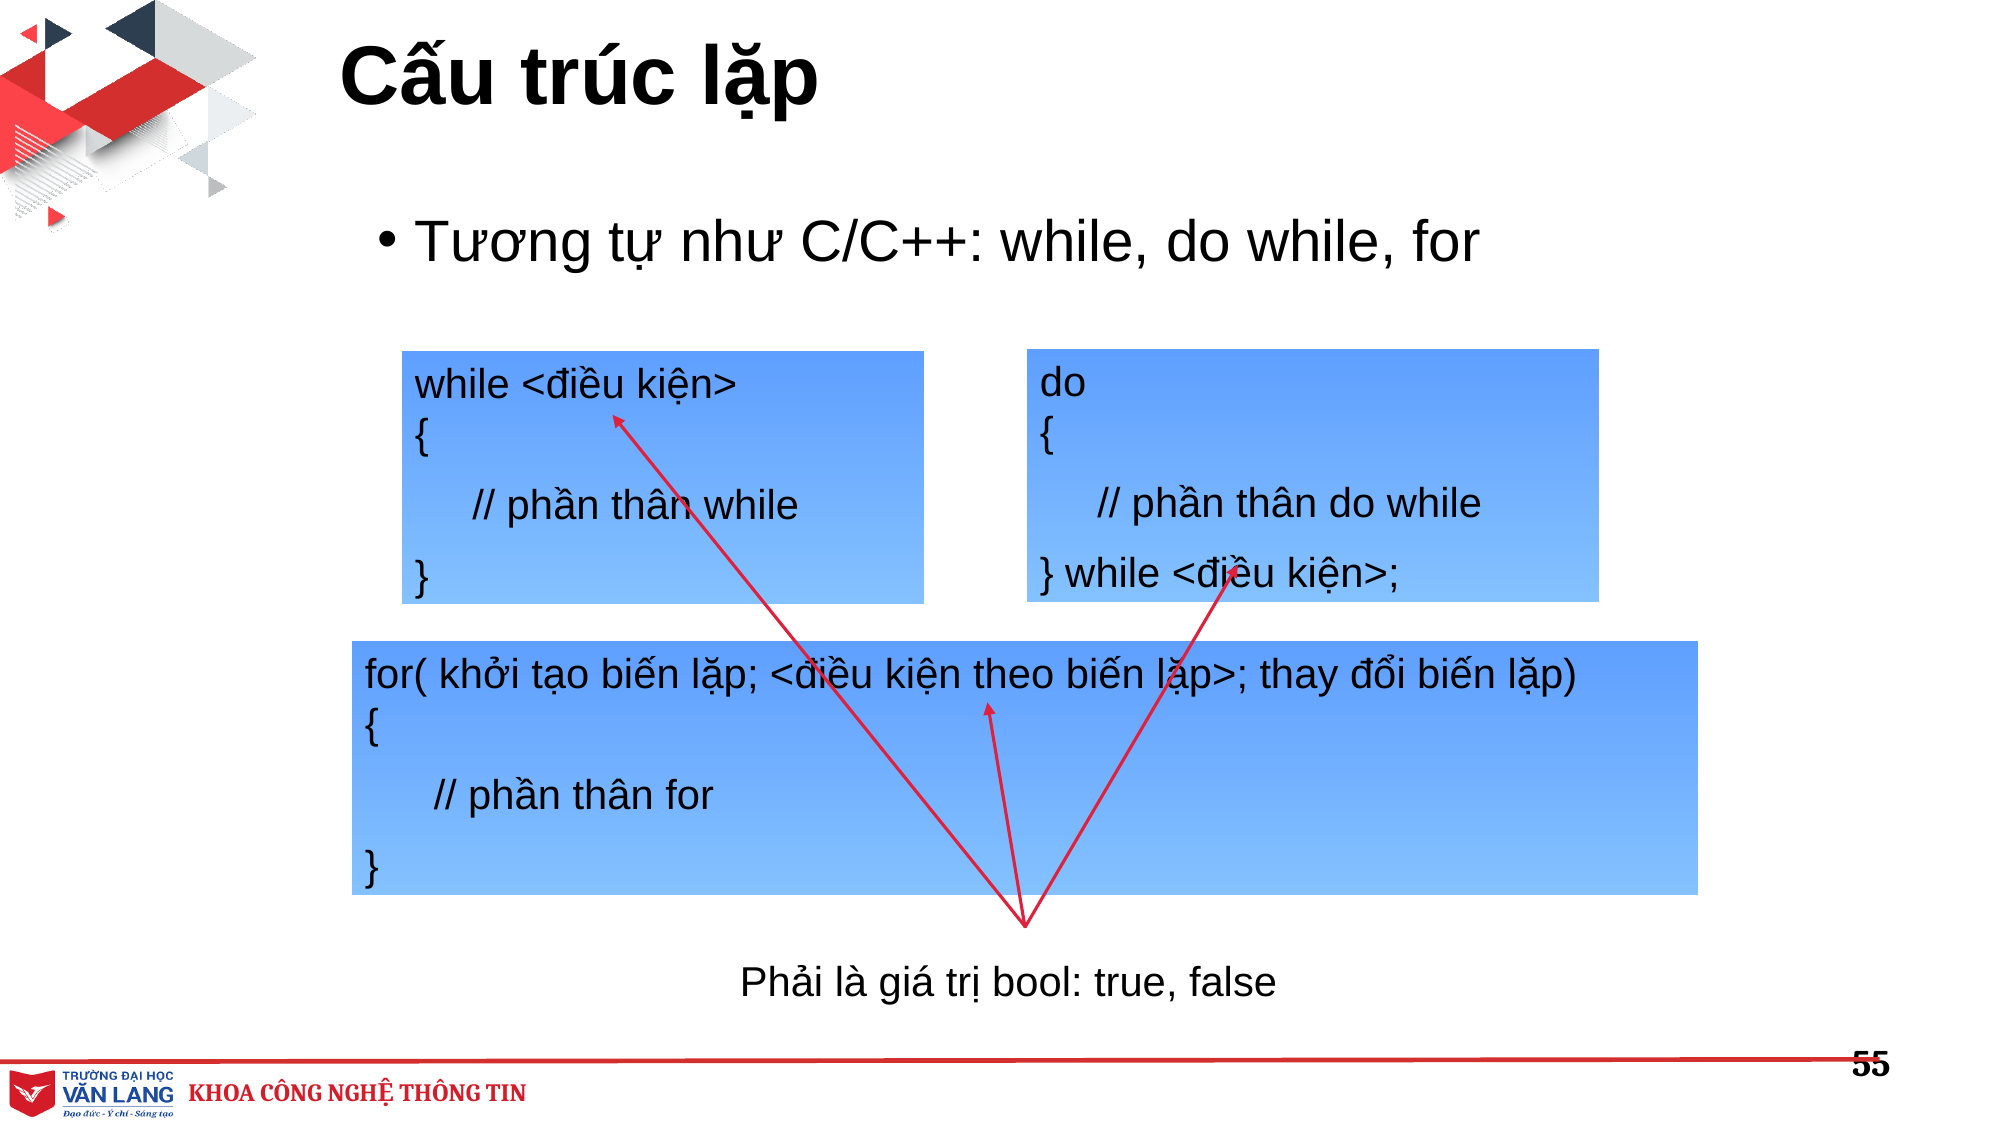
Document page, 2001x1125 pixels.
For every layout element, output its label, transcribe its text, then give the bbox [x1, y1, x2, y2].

picture [0, 0, 256, 233]
title Cấu trúc lặp [324, 24, 1750, 138]
text_box do { // phần thân do while } while <điều kiện>; [1023, 346, 1603, 605]
text_box [983, 702, 1026, 925]
text_box [612, 414, 1023, 927]
picture [8, 1069, 173, 1118]
list Tương tự như C/C++: while, do while, for [362, 182, 1750, 1038]
text_box for( khởi tạo biến lặp; <điều kiện theo biến lặp>; thay đổi biến lặp) { // phần thân for } [1045, 638, 1701, 898]
text_box Phải là giá trị bool: true, false [724, 946, 1338, 1012]
text_box while <điều kiện> { // phần thân while } [398, 348, 927, 607]
text_box for( khởi tạo biến lặp; <điều kiện theo biến lặp>; thay đổi biến lặp) { // phần thân for } [348, 638, 999, 898]
text_box [1023, 564, 1238, 929]
text_box for( khởi tạo biến lặp; <điều kiện theo biến lặp>; thay đổi biến lặp) { // phần thân for } [796, 638, 1192, 898]
